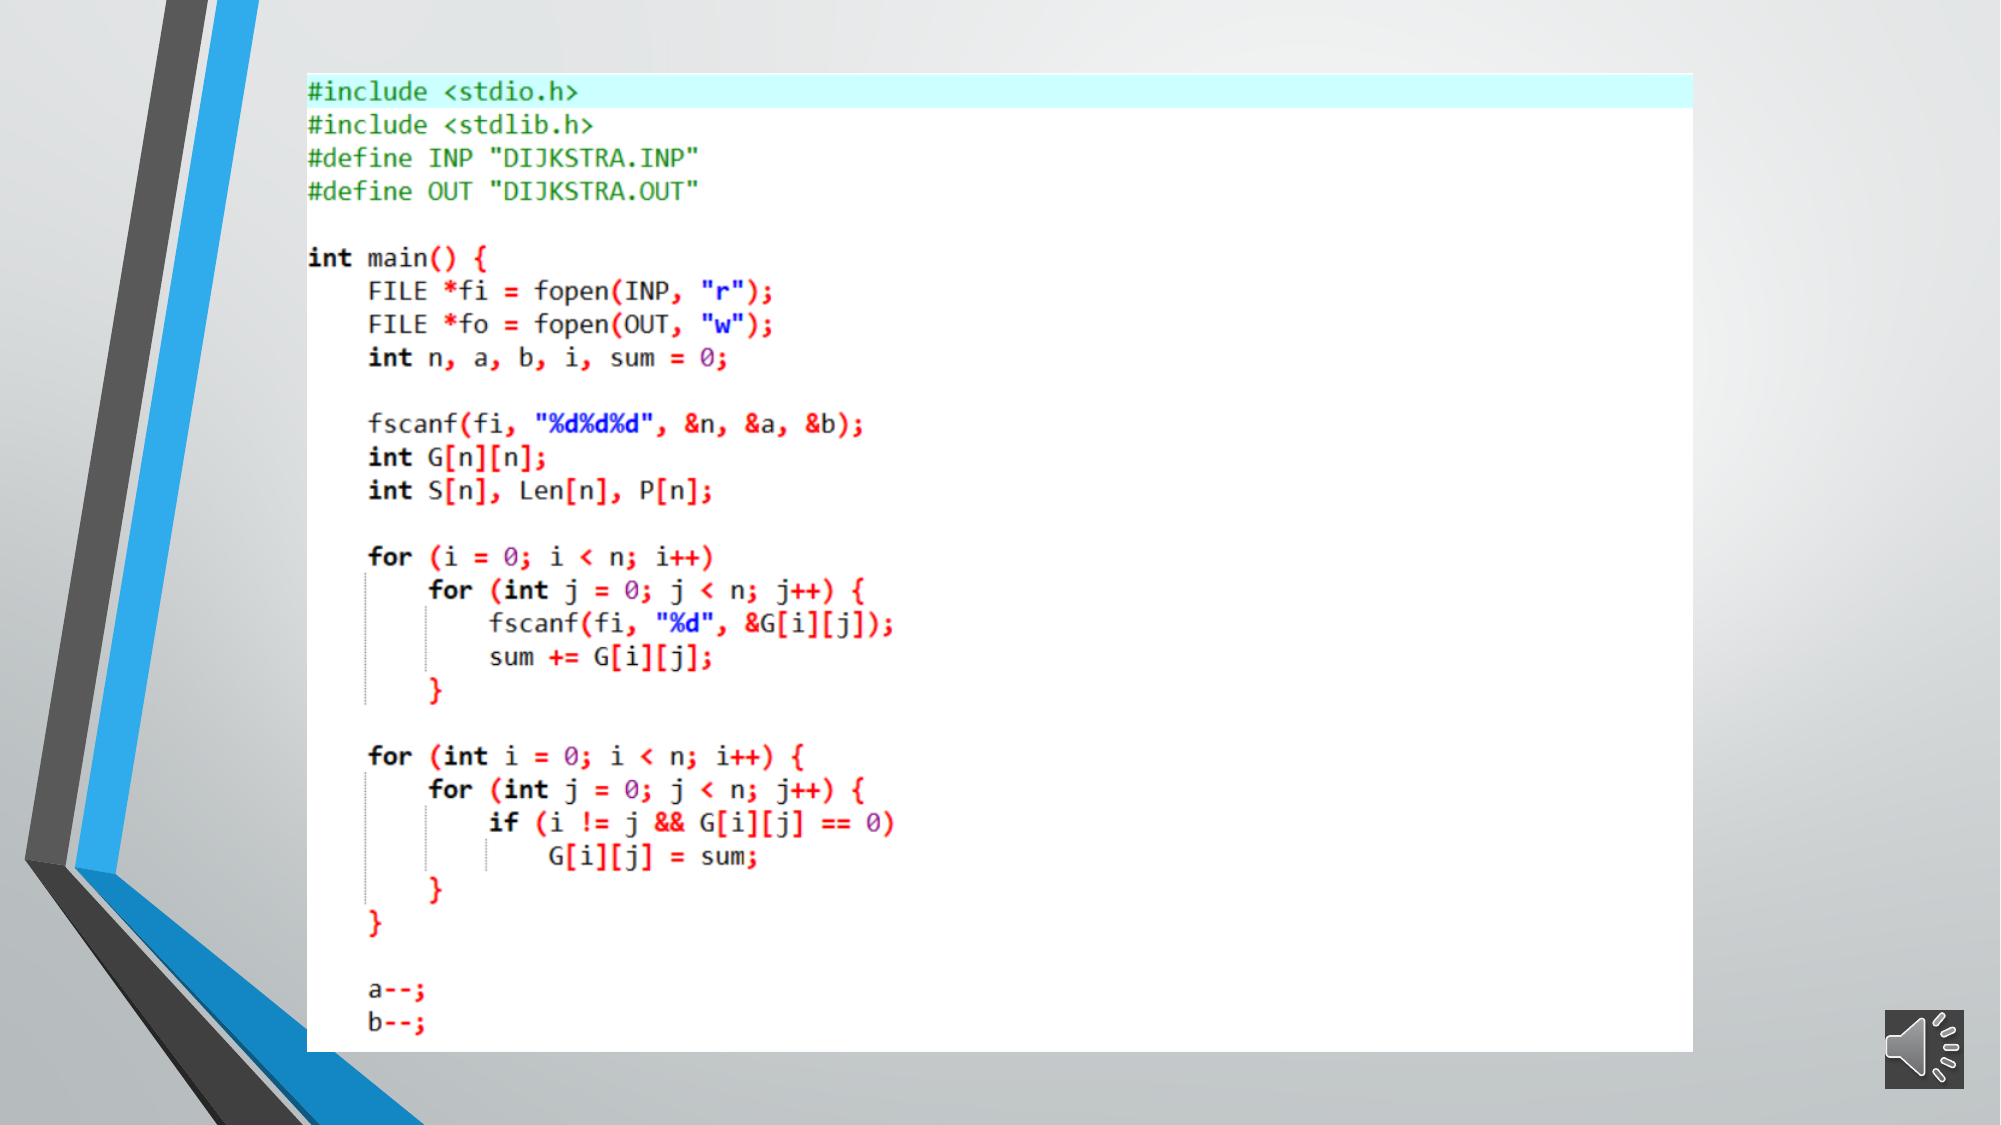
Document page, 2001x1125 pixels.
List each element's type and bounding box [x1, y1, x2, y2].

picture [1884, 1009, 1965, 1090]
list [307, 73, 1693, 1052]
